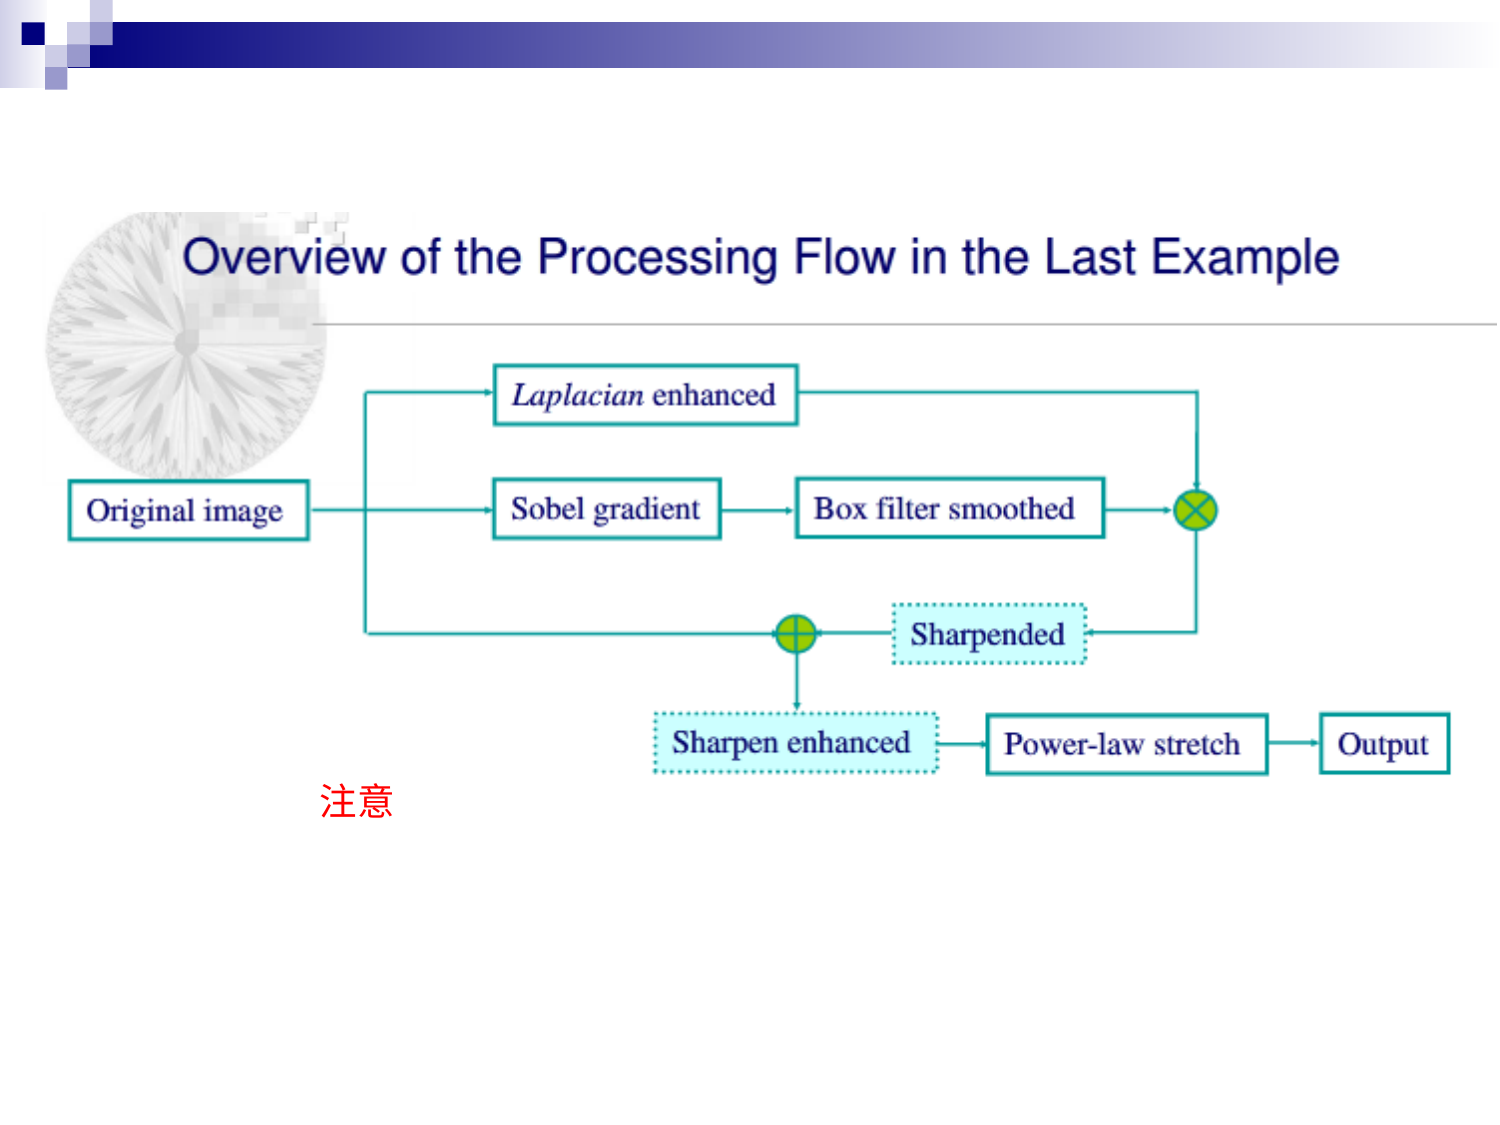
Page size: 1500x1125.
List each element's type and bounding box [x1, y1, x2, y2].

picture [12, 212, 1498, 826]
